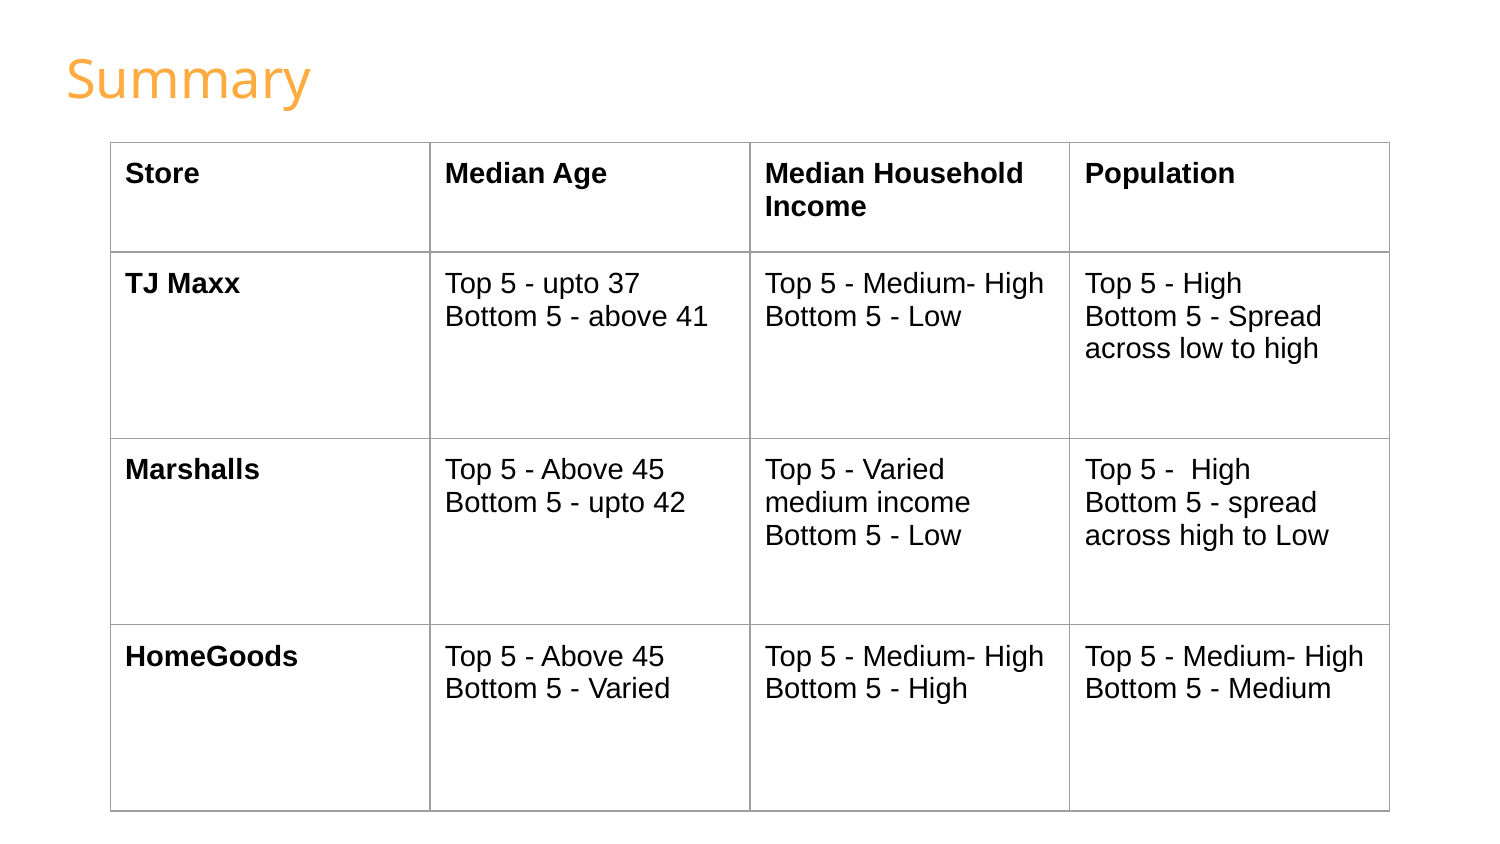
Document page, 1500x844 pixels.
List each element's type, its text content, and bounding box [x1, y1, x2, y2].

table_header Store [111, 143, 429, 251]
table_cell HomeGoods [111, 625, 429, 810]
table_cell Top 5 - Medium- High Bottom 5 - Low [751, 253, 1069, 438]
table_cell Top 5 - High Bottom 5 - spread across high to Low [1070, 439, 1389, 624]
table_cell Marshalls [111, 439, 429, 624]
table_cell Top 5 - Medium- High Bottom 5 - Medium [1070, 625, 1389, 810]
table_cell Top 5 - Varied medium income Bottom 5 - Low [751, 439, 1069, 624]
table_cell TJ Maxx [111, 253, 429, 438]
table_cell Top 5 - High Bottom 5 - Spread across low to high [1070, 253, 1389, 438]
table_cell Top 5 - upto 37 Bottom 5 - above 41 [431, 253, 749, 438]
text_box Summary [0, 29, 378, 125]
table_cell Top 5 - Medium- High Bottom 5 - High [751, 625, 1069, 810]
table_header Median Age [431, 143, 749, 251]
table_cell Top 5 - Above 45 Bottom 5 - Varied [431, 625, 749, 810]
table_cell Top 5 - Above 45 Bottom 5 - upto 42 [431, 439, 749, 624]
table_header Population [1070, 143, 1389, 251]
table_header Median Household Income [751, 143, 1069, 251]
